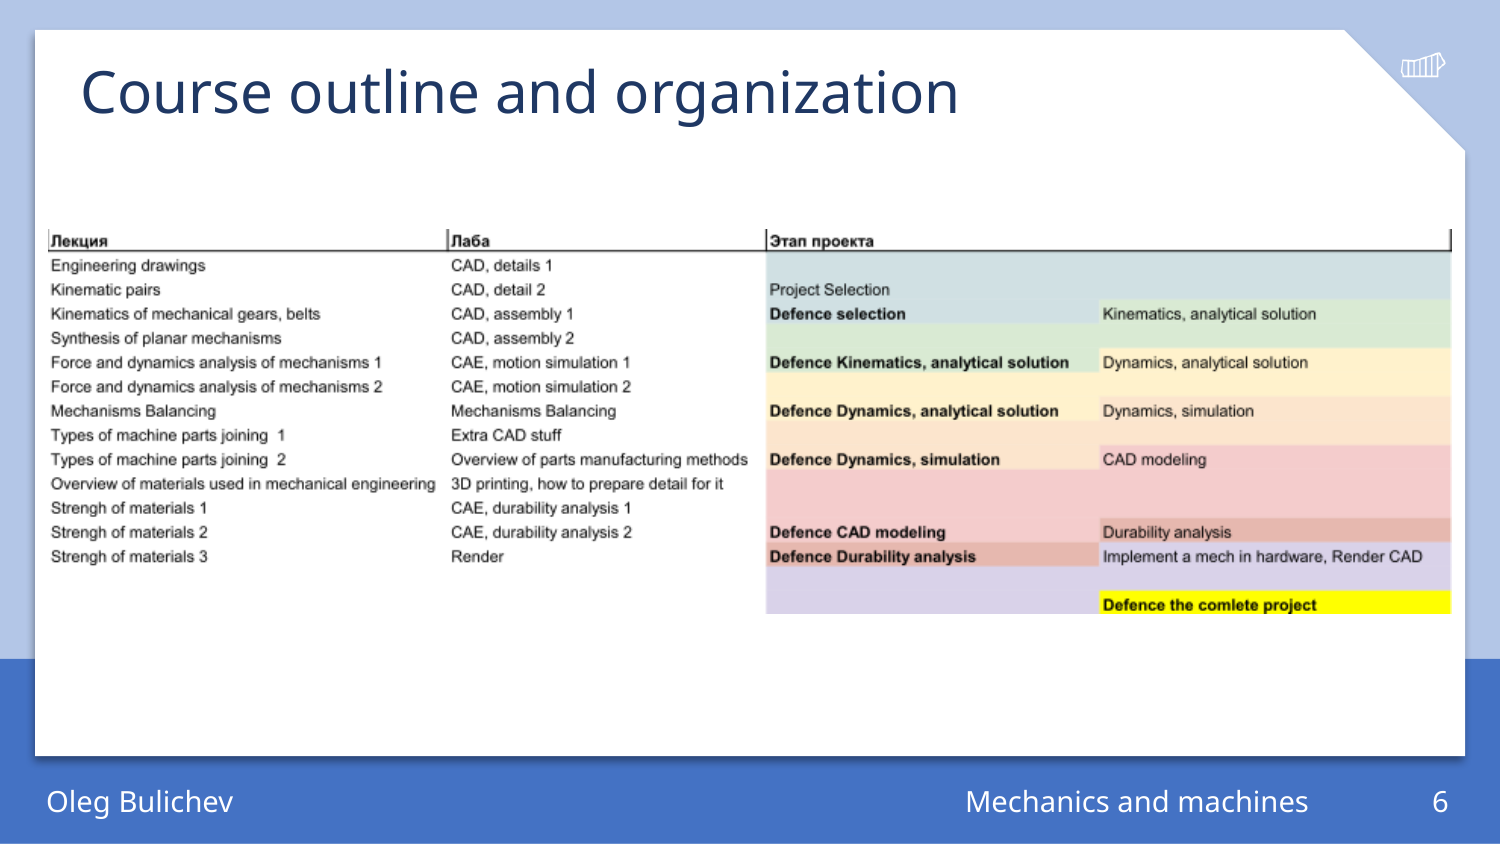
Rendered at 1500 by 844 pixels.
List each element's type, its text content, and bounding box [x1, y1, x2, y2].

picture [0, 0, 1500, 658]
picture [48, 229, 1452, 615]
title Course outline and organization [69, 58, 1364, 158]
